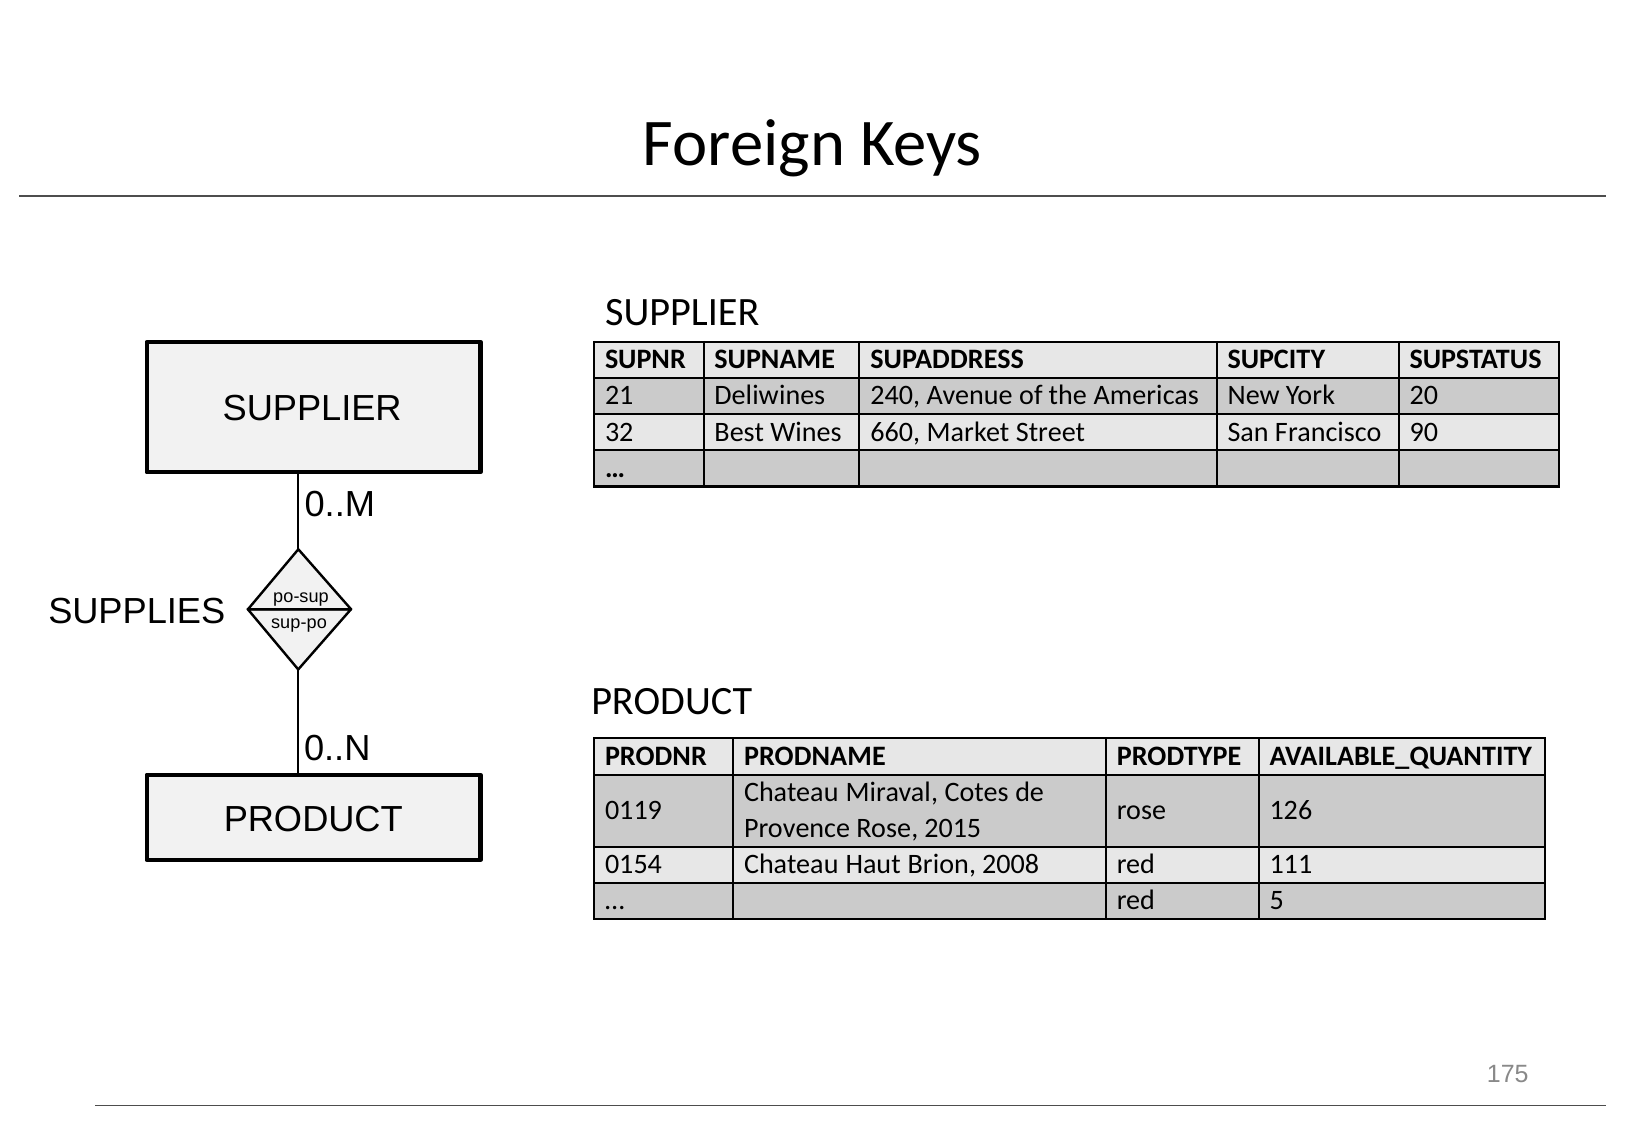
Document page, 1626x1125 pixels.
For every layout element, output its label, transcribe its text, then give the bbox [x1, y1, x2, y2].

title Foreign Keys [81, 45, 1544, 233]
slide_number 175 [1164, 1042, 1544, 1103]
picture [26, 275, 1561, 935]
